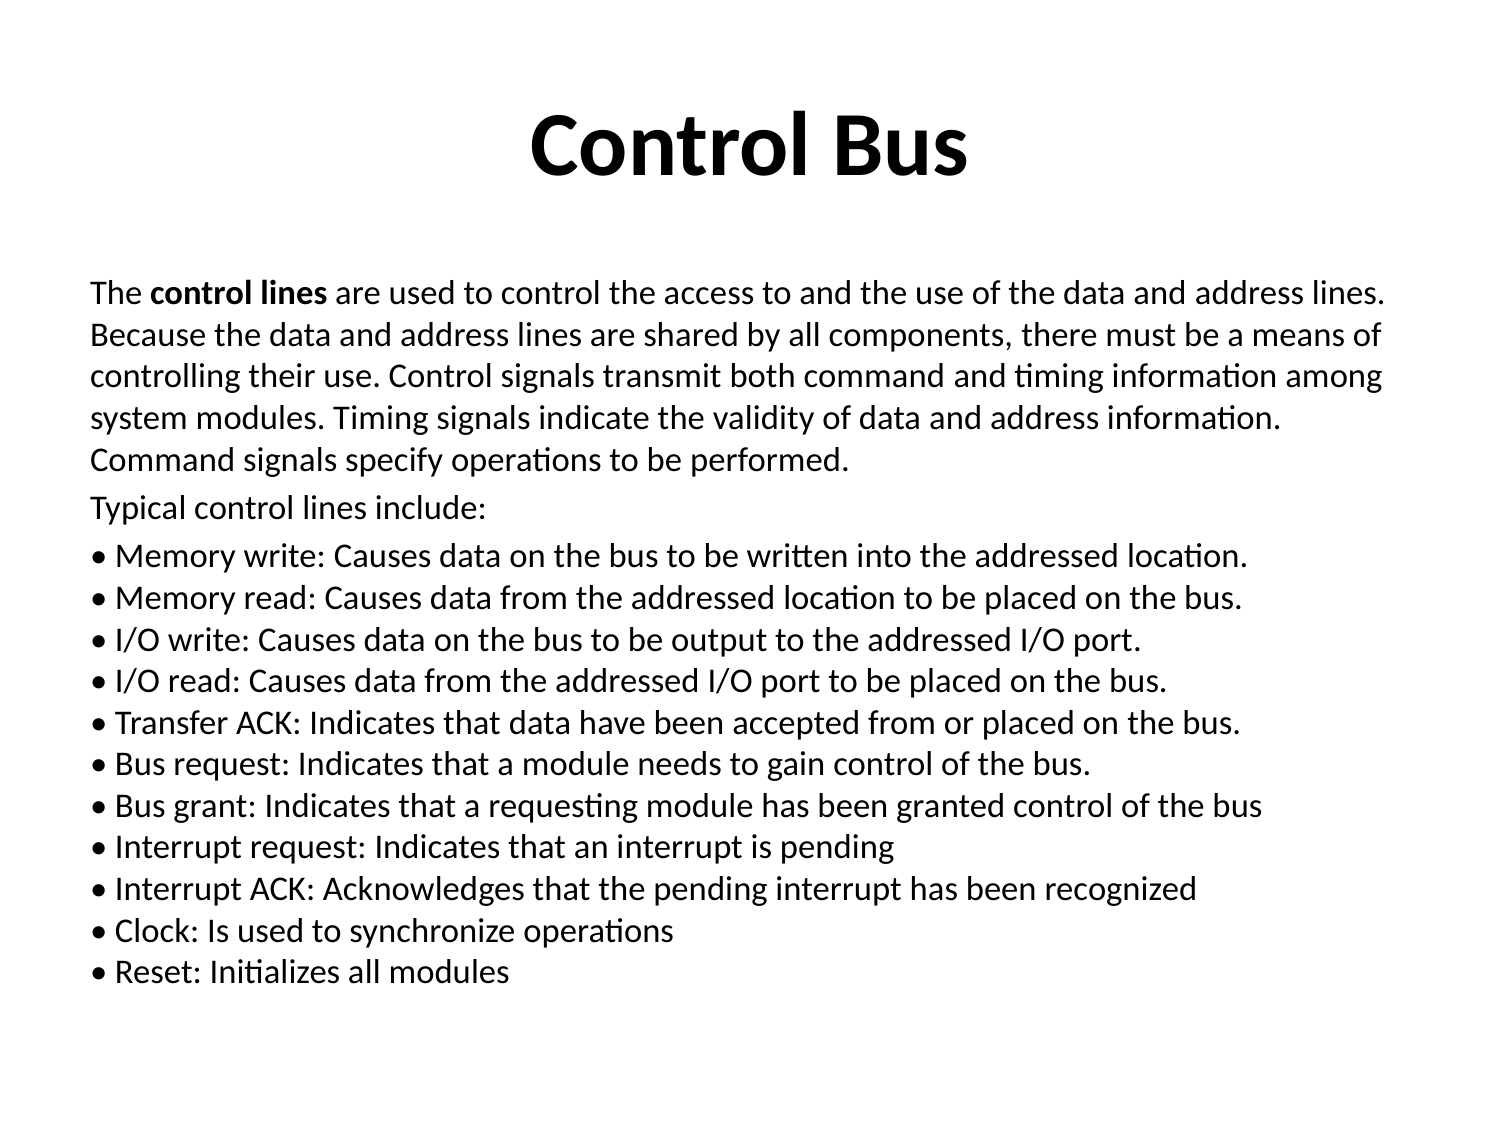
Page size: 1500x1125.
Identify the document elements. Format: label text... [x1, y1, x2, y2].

title Control Bus [75, 45, 1425, 233]
list The control lines are used to control the access to and the use of the data and address lines. Because the data and address lines are shared by all components, there must be a means of controlling their use. Control signals transmit both command and timing information among system modules. Timing signals indicate the validity of data and address information. Command signals specify operations to be performed. Typical control lines include: • Memory write: Causes data on the bus to be written into the addressed location. • Memory read: Causes data from the addressed location to be placed on the bus. • I/O write: Causes data on the bus to be output to the addressed I/O port. • I/O read: Causes data from the addressed I/O port to be placed on the bus. • Transfer ACK: Indicates that data have been accepted from or placed on the bus. • Bus request: Indicates that a module needs to gain control of the bus. • Bus grant: Indicates that a requesting module has been granted control of the bus • Interrupt request: Indicates that an interrupt is pending • Interrupt ACK: Acknowledges that the pending interrupt has been recognized • Clock: Is used to synchronize operations • Reset: Initializes all modules [75, 262, 1425, 1005]
